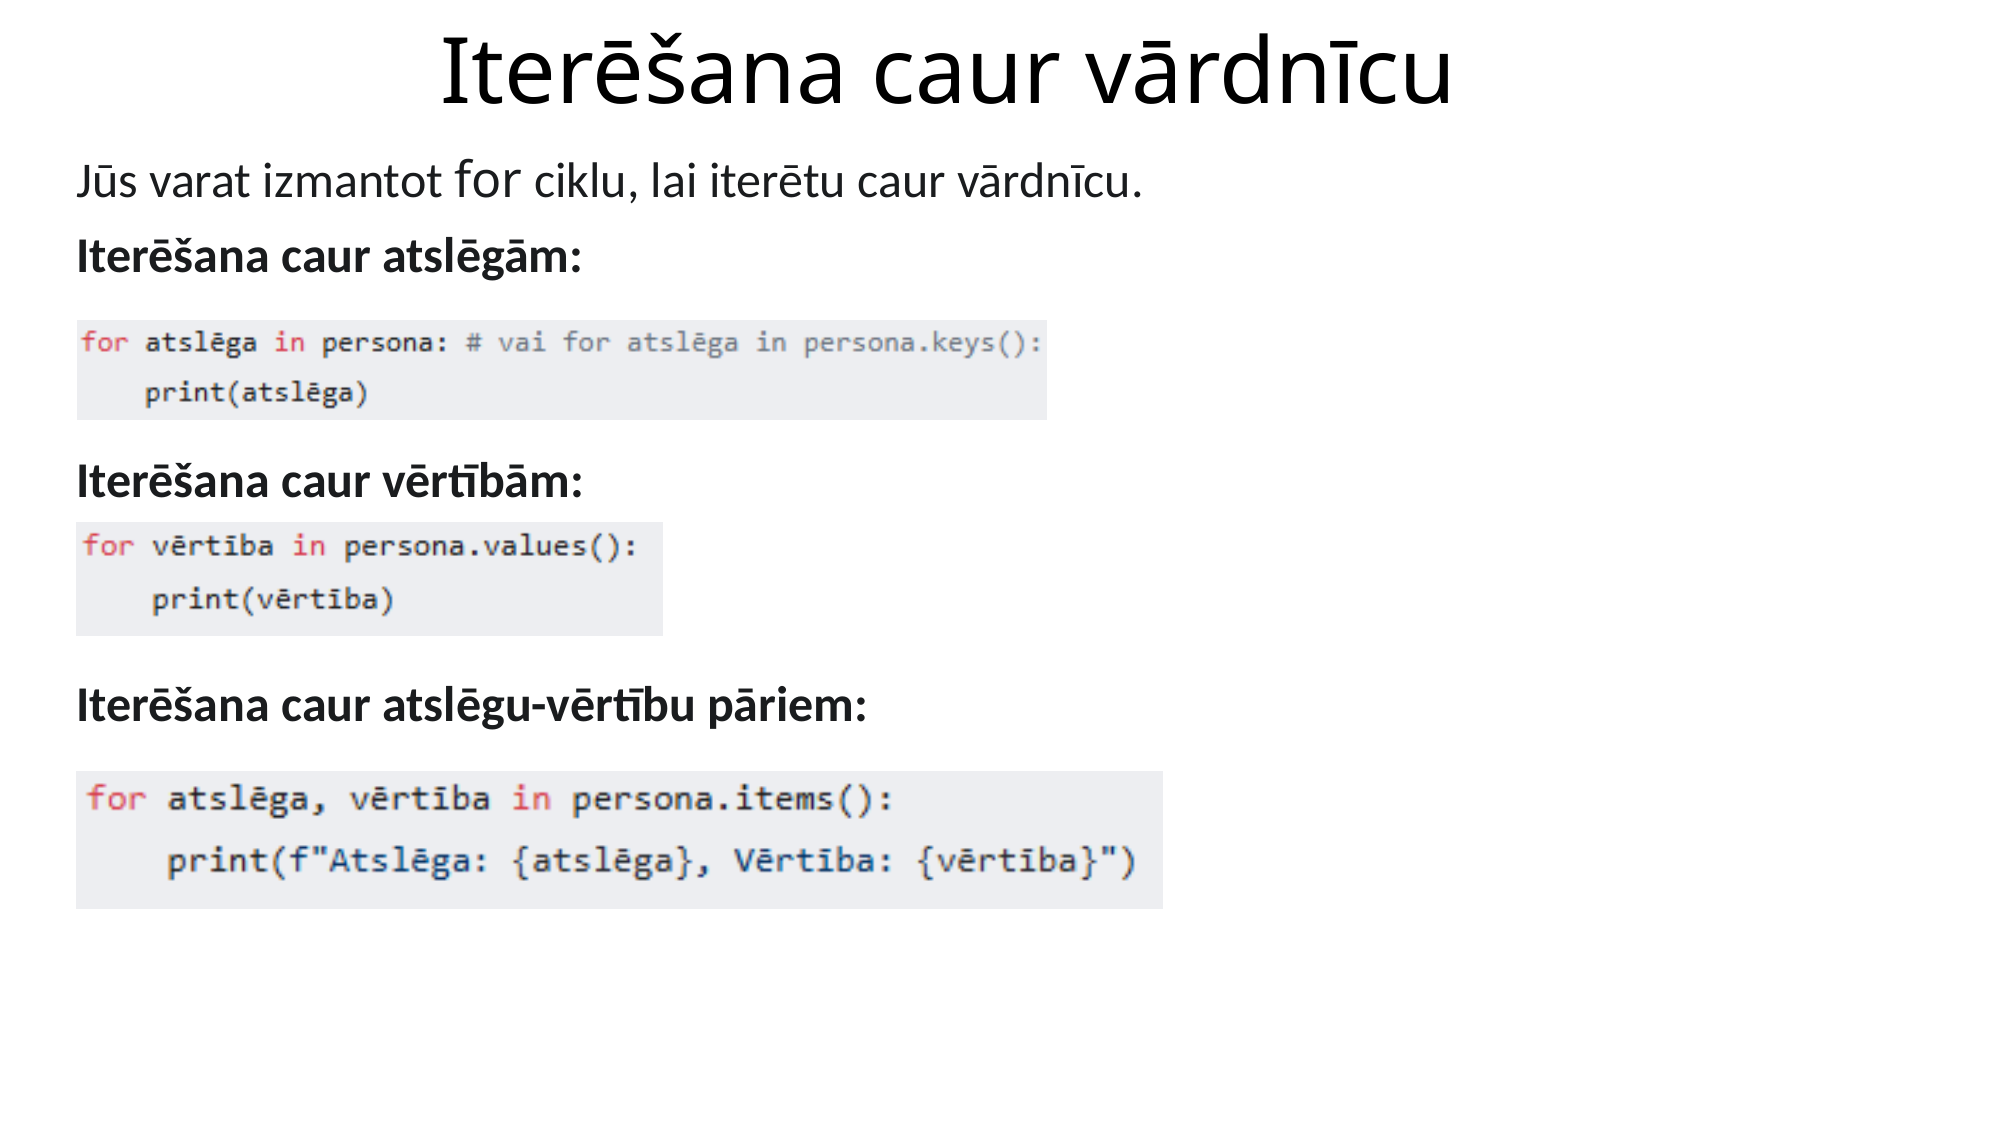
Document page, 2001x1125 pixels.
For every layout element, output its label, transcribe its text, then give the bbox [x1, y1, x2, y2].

picture [77, 320, 1047, 420]
list Jūs varat izmantot for ciklu, lai iterētu caur vārdnīcu. Iterēšana caur atslēgām: Iterēšana caur vērtībām: Iterēšana caur atslēgu-vērtību pāriem: [61, 147, 2000, 1123]
picture [76, 771, 1163, 909]
title Iterēšana caur vārdnīcu [35, 0, 1863, 147]
picture [76, 522, 663, 636]
